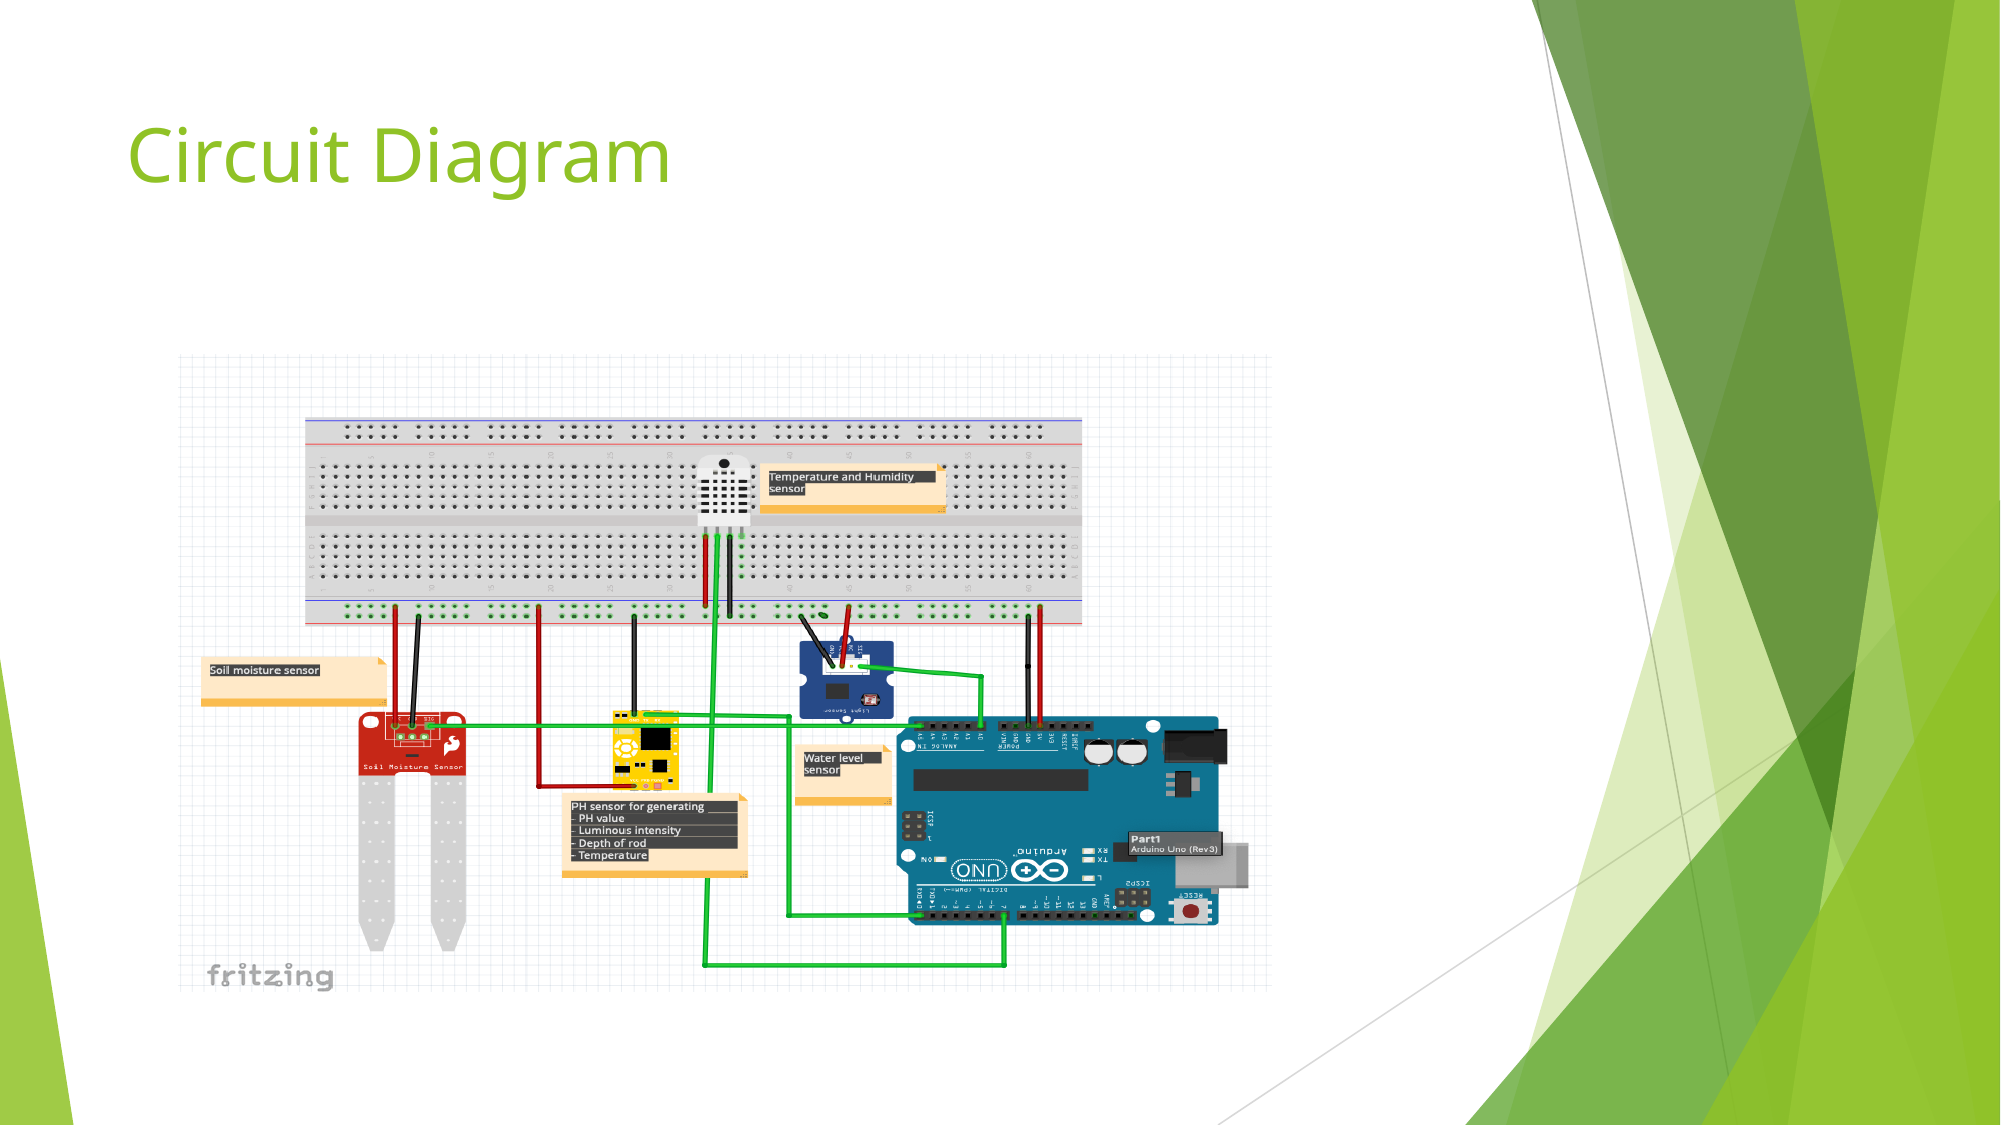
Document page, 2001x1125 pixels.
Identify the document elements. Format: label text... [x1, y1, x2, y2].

title Circuit Diagram [111, 99, 1522, 317]
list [178, 354, 1273, 992]
